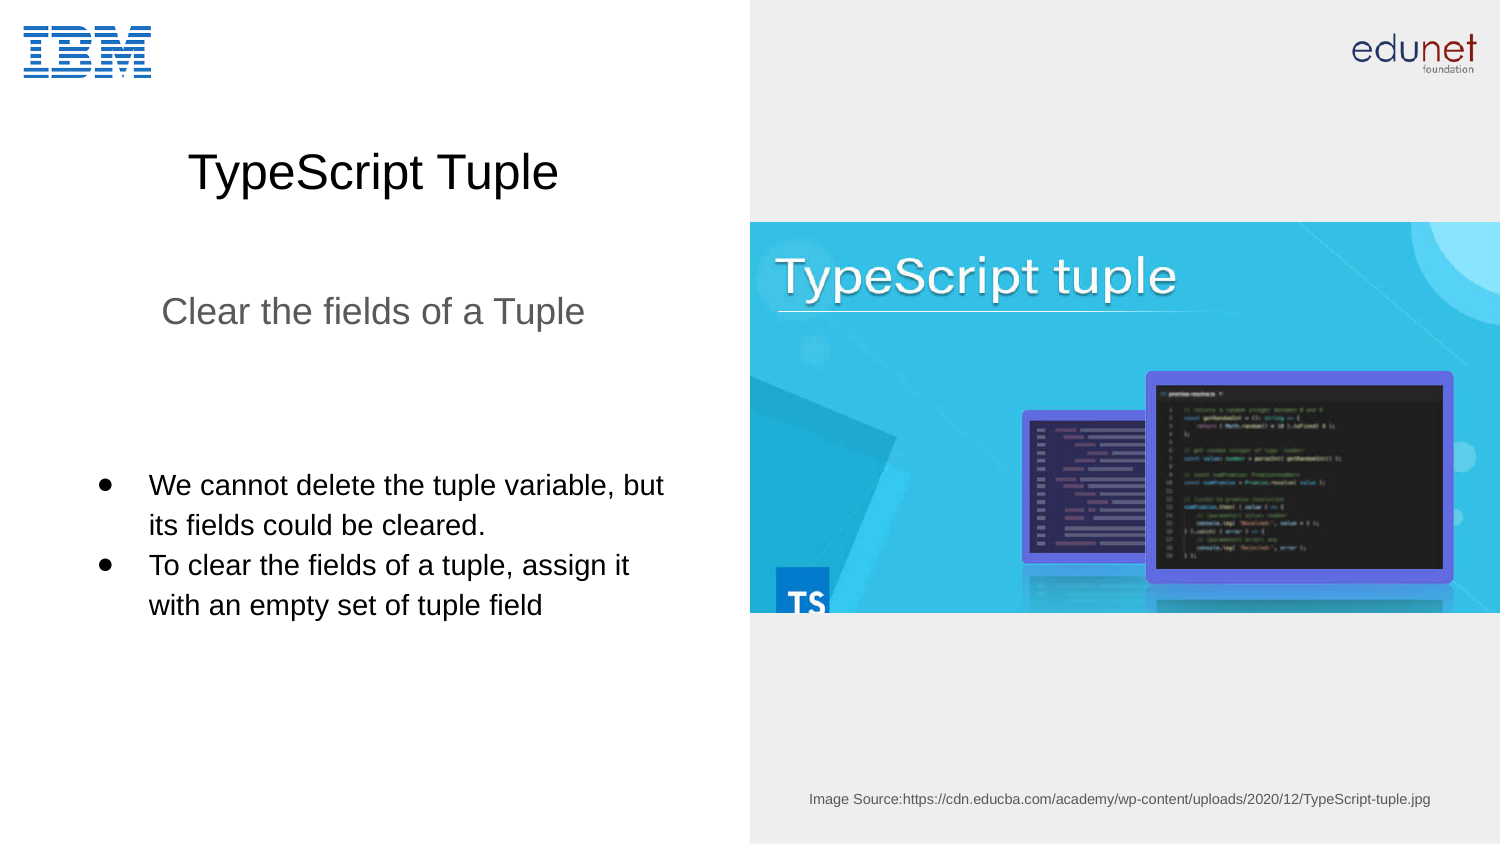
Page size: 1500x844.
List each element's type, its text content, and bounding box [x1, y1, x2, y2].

subtitle Clear the fields of a Tuple [41, 257, 706, 363]
list We cannot delete the tuple variable, but its fields could be cleared. To clear the fields of a tuple, assign it with an empty set of tuple field [58, 397, 689, 685]
picture [1350, 26, 1480, 78]
picture [749, 222, 1500, 614]
title TypeScript Tuple [41, 117, 706, 223]
list Image Source:https://cdn.educba.com/academy/wp-content/uploads/2020/12/TypeScript-tuple.jpg [761, 772, 1480, 817]
picture [23, 26, 151, 78]
